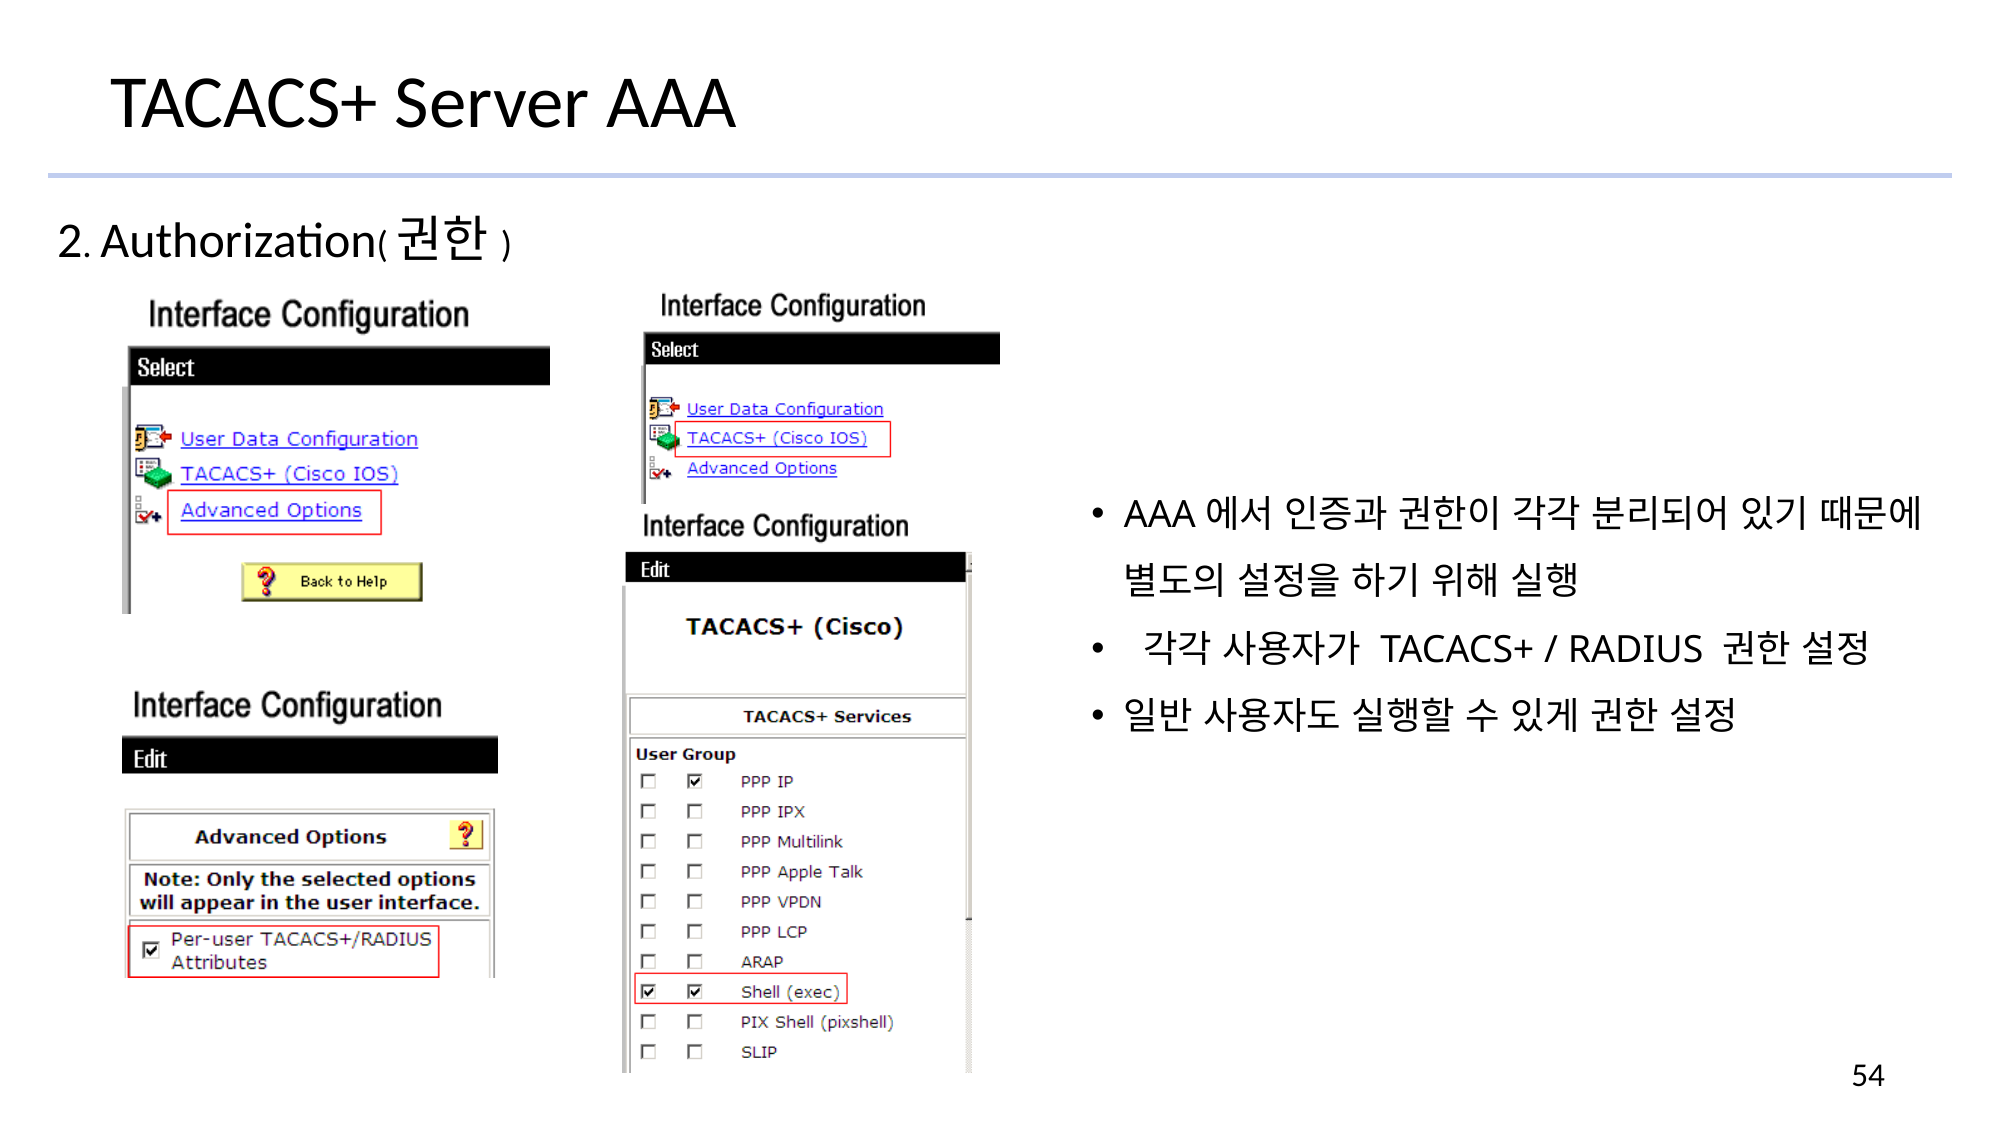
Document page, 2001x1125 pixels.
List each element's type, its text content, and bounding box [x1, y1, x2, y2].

picture [122, 284, 551, 615]
text_box AAA에서 인증과 권한이 각각 분리되어 있기 때문에 별도의 설정을 하기 위해 실행 각각 사용자가 TACACS+ / RADIUS 권한 설정 일반 사용자도 실행할 수 있게 권한 설정 [1076, 459, 1952, 745]
text_box 2. Authorization(권한) [42, 200, 527, 276]
slide_number 59 [1433, 1042, 1900, 1103]
picture [621, 506, 972, 1074]
picture [640, 279, 1001, 505]
text_box TACACS+ Server AAA [95, 44, 1905, 150]
picture [122, 673, 499, 979]
